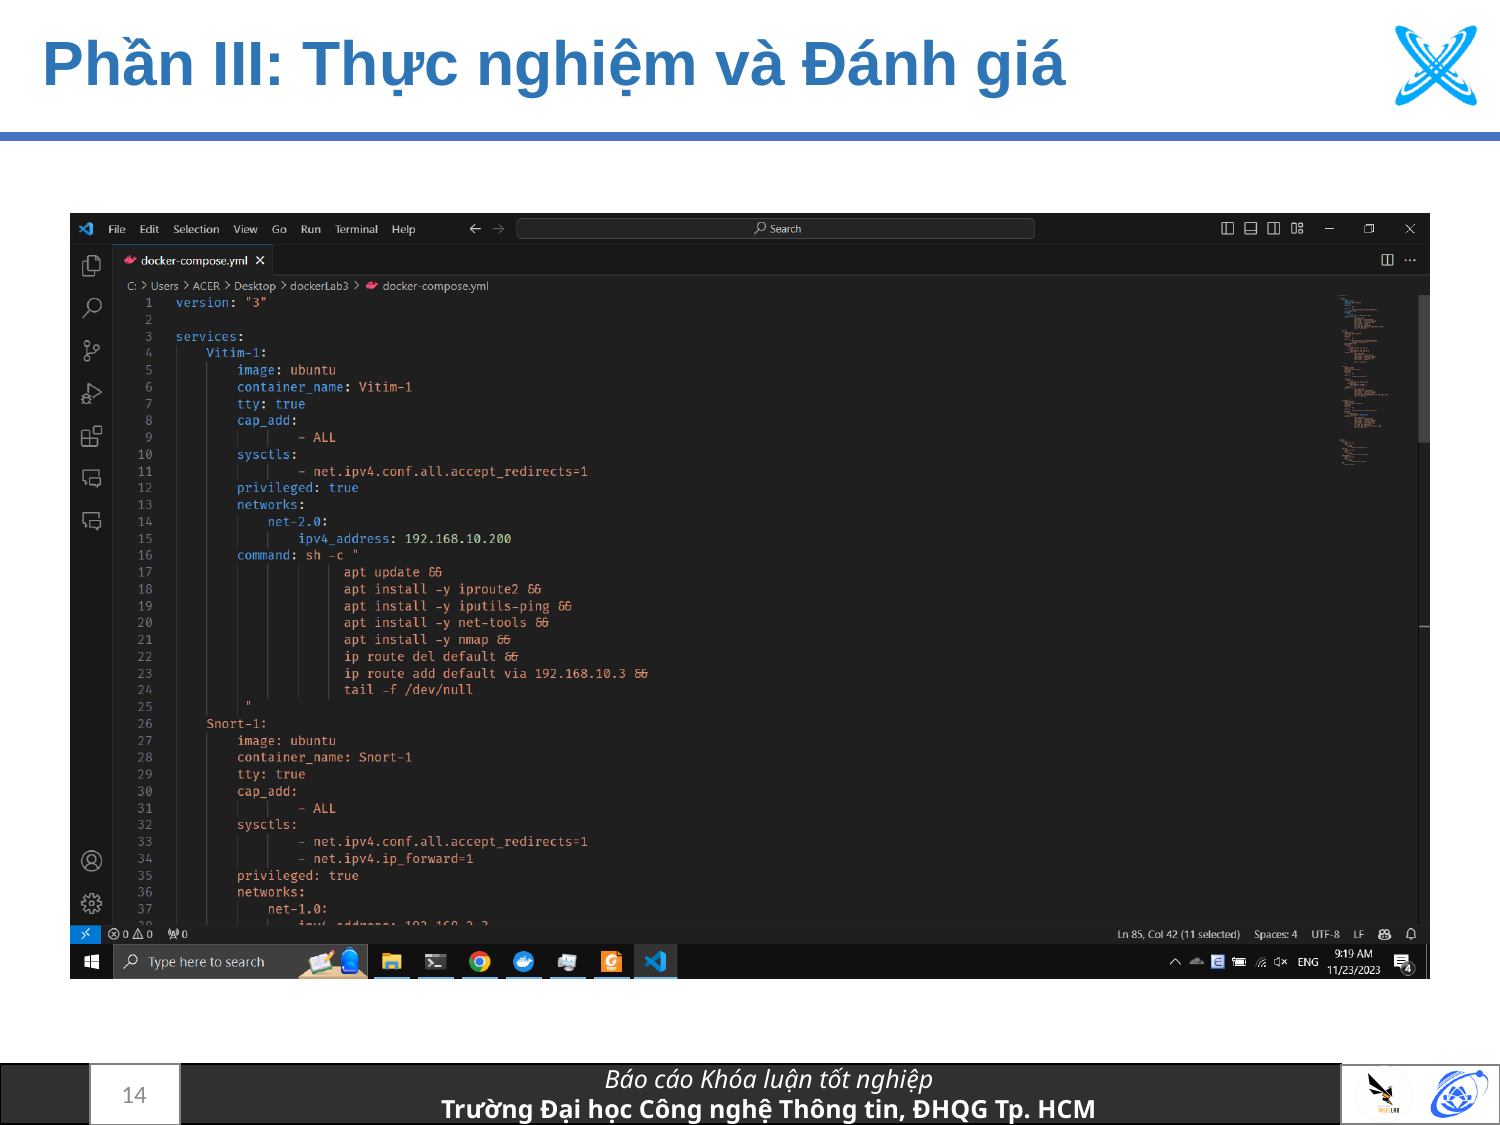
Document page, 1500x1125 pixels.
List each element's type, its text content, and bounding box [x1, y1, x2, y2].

picture [1426, 1053, 1495, 1125]
picture [1352, 1062, 1416, 1125]
picture [1377, 5, 1493, 125]
picture [70, 213, 1430, 979]
slide_number 14 [95, 1063, 162, 1124]
title Phần III: Thực nghiệm và Đánh giá [27, 23, 1376, 108]
